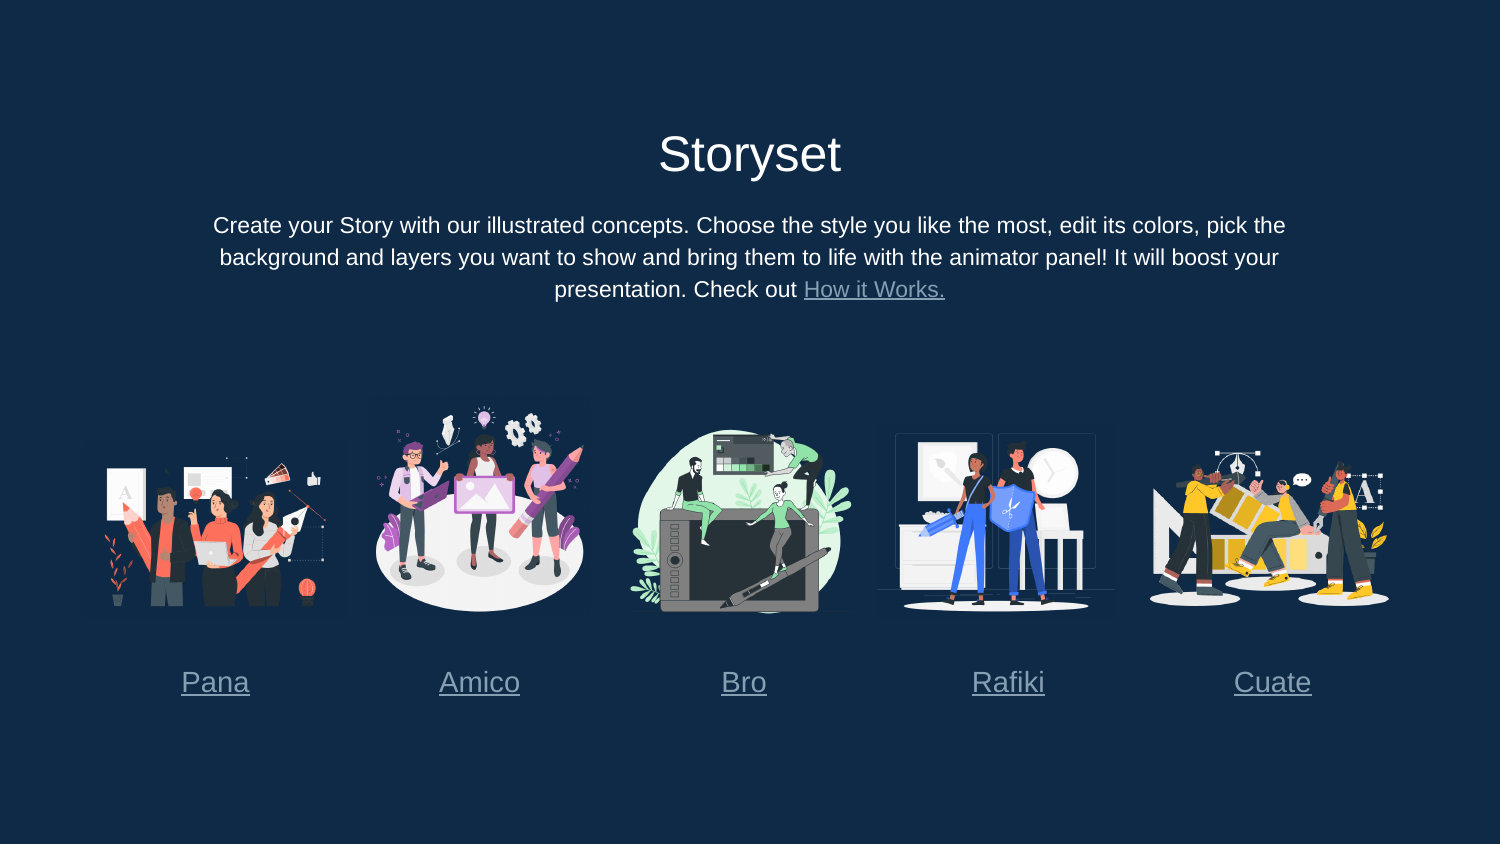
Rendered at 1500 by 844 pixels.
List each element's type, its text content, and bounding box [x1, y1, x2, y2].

text_box Storyset [171, 106, 1328, 186]
picture [876, 423, 1115, 618]
picture [1121, 413, 1417, 622]
picture [83, 440, 348, 618]
text_box Rafiki [904, 652, 1113, 705]
text_box Create your Story with our illustrated concepts. Choose the style you like the most, edit its colors, pick the background and layers you want to show and bring them to life with the animator panel! It will boost your presentation. Check out How it Works. [171, 191, 1328, 319]
text_box Bro [639, 652, 849, 705]
text_box Pana [111, 652, 320, 705]
text_box Cuate [1168, 652, 1377, 705]
picture [369, 395, 590, 616]
picture [618, 415, 857, 623]
text_box Amico [375, 652, 585, 705]
